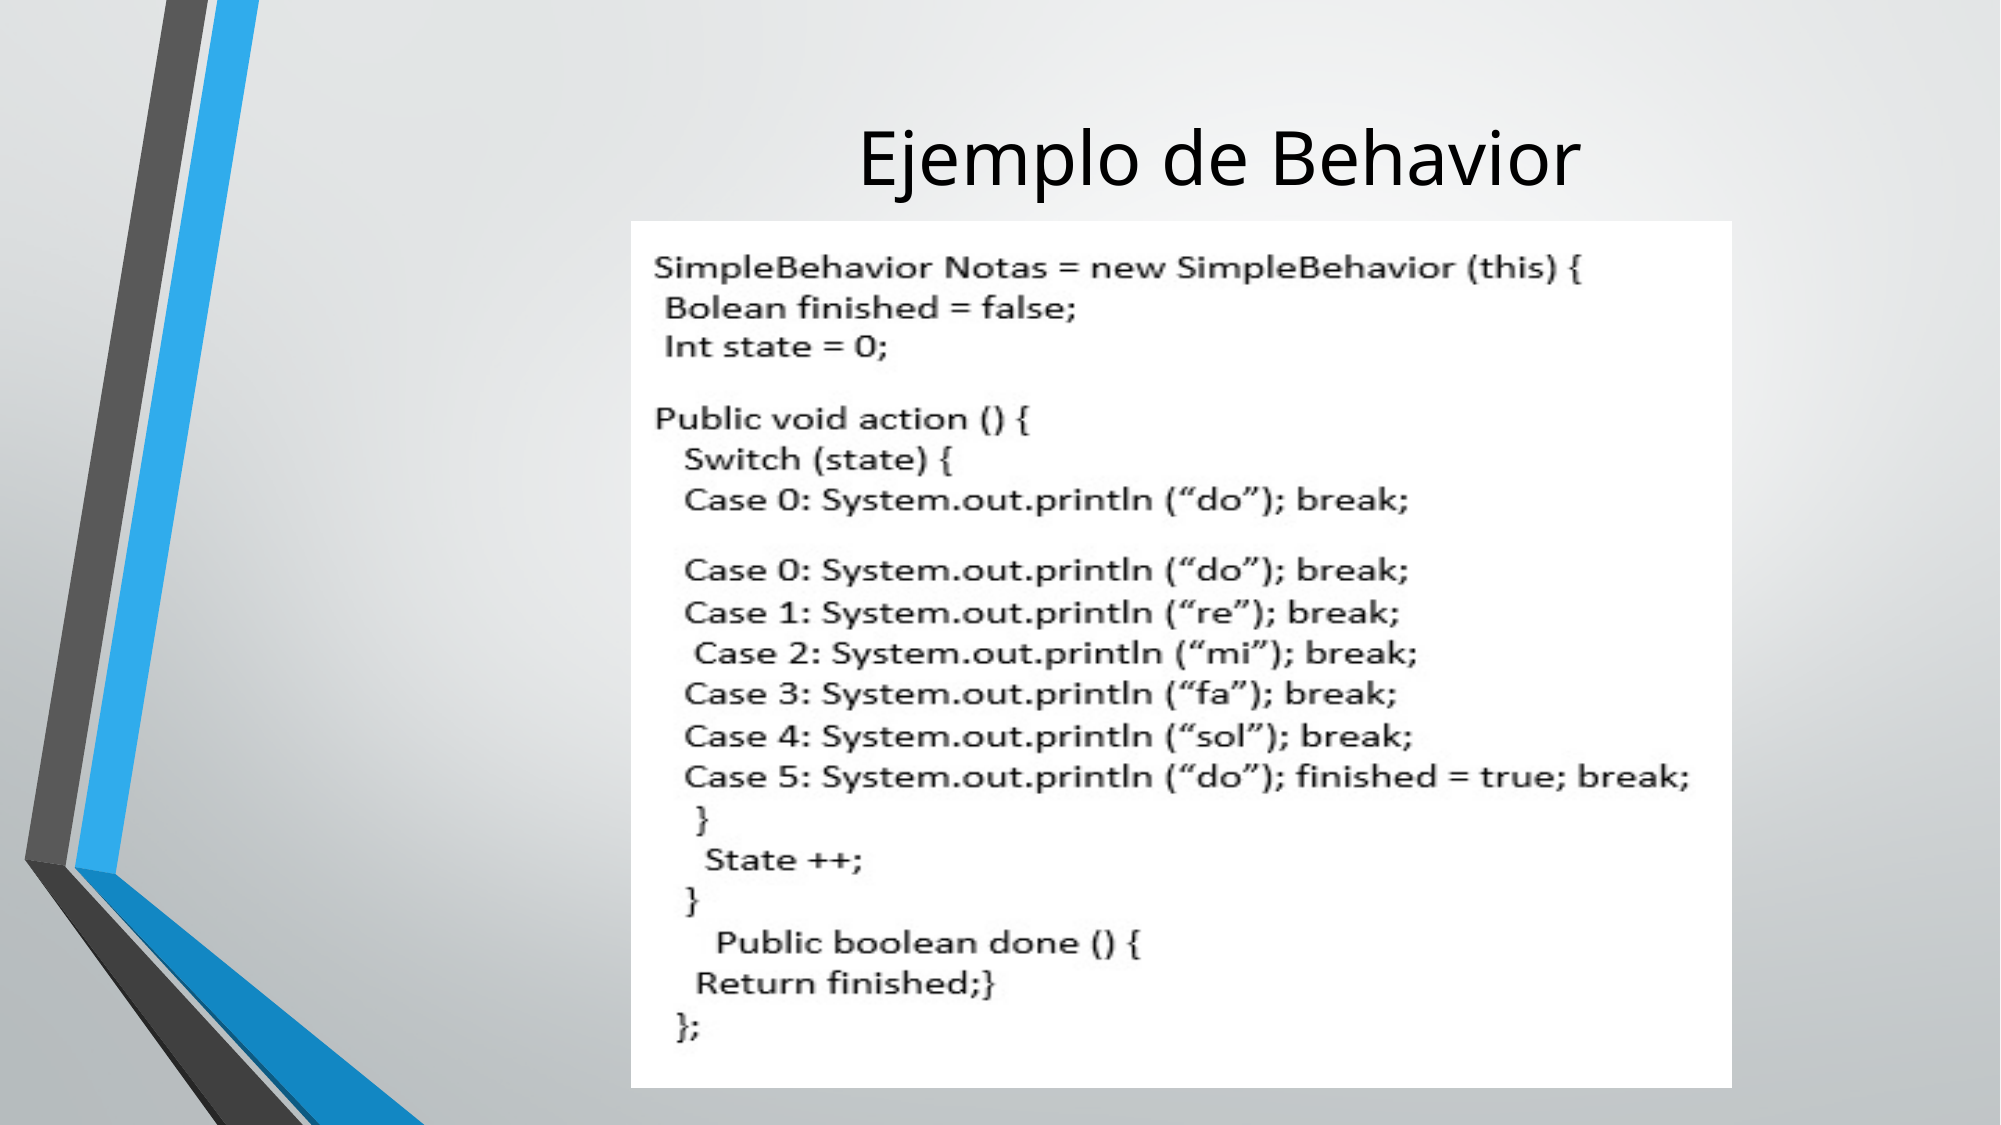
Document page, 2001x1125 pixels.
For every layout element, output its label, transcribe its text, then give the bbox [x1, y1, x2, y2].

title Ejemplo de Behavior [367, 91, 2000, 309]
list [631, 221, 1732, 1089]
